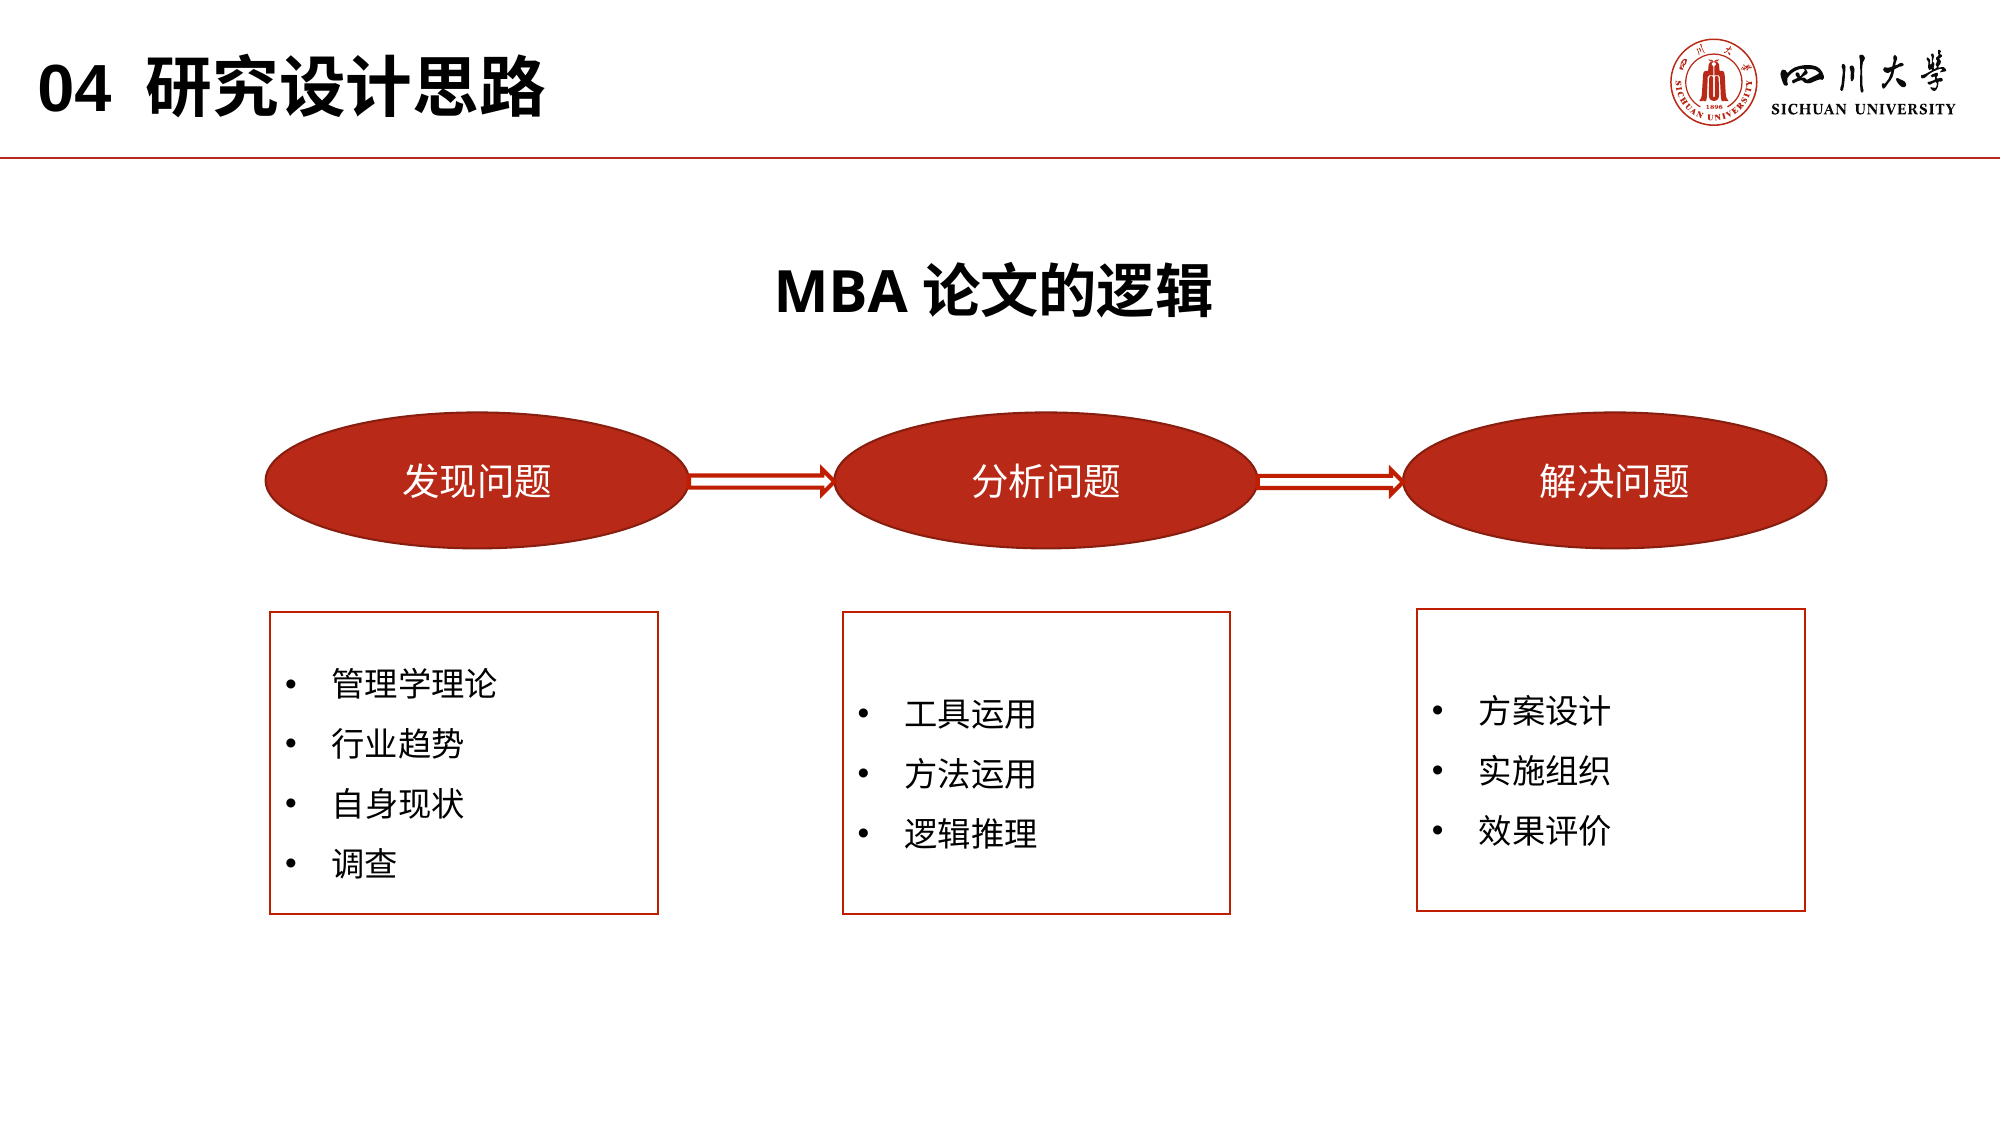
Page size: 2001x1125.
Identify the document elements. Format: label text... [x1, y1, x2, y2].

list 04 研究设计思路 [37, 46, 1022, 133]
text_box MBA论文的逻辑 [425, 247, 1575, 333]
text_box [265, 412, 1827, 915]
